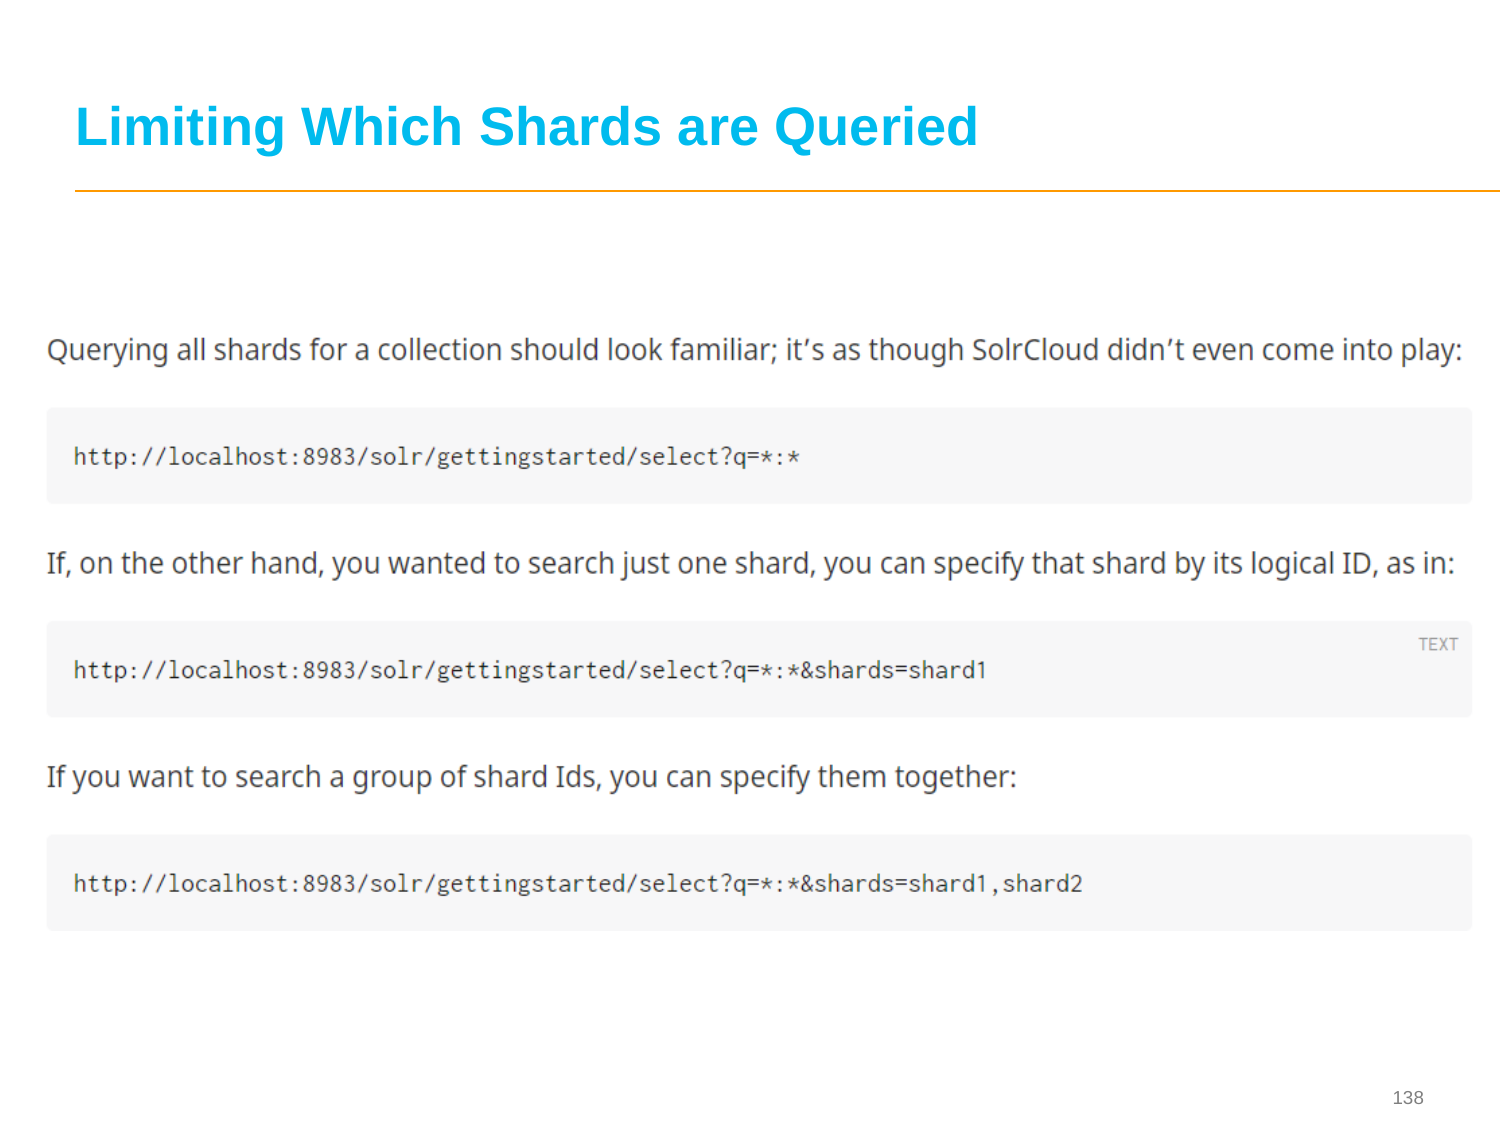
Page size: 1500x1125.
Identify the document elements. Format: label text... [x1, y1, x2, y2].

picture [24, 324, 1476, 931]
title Limiting Which Shards are Queried [75, 27, 1422, 157]
